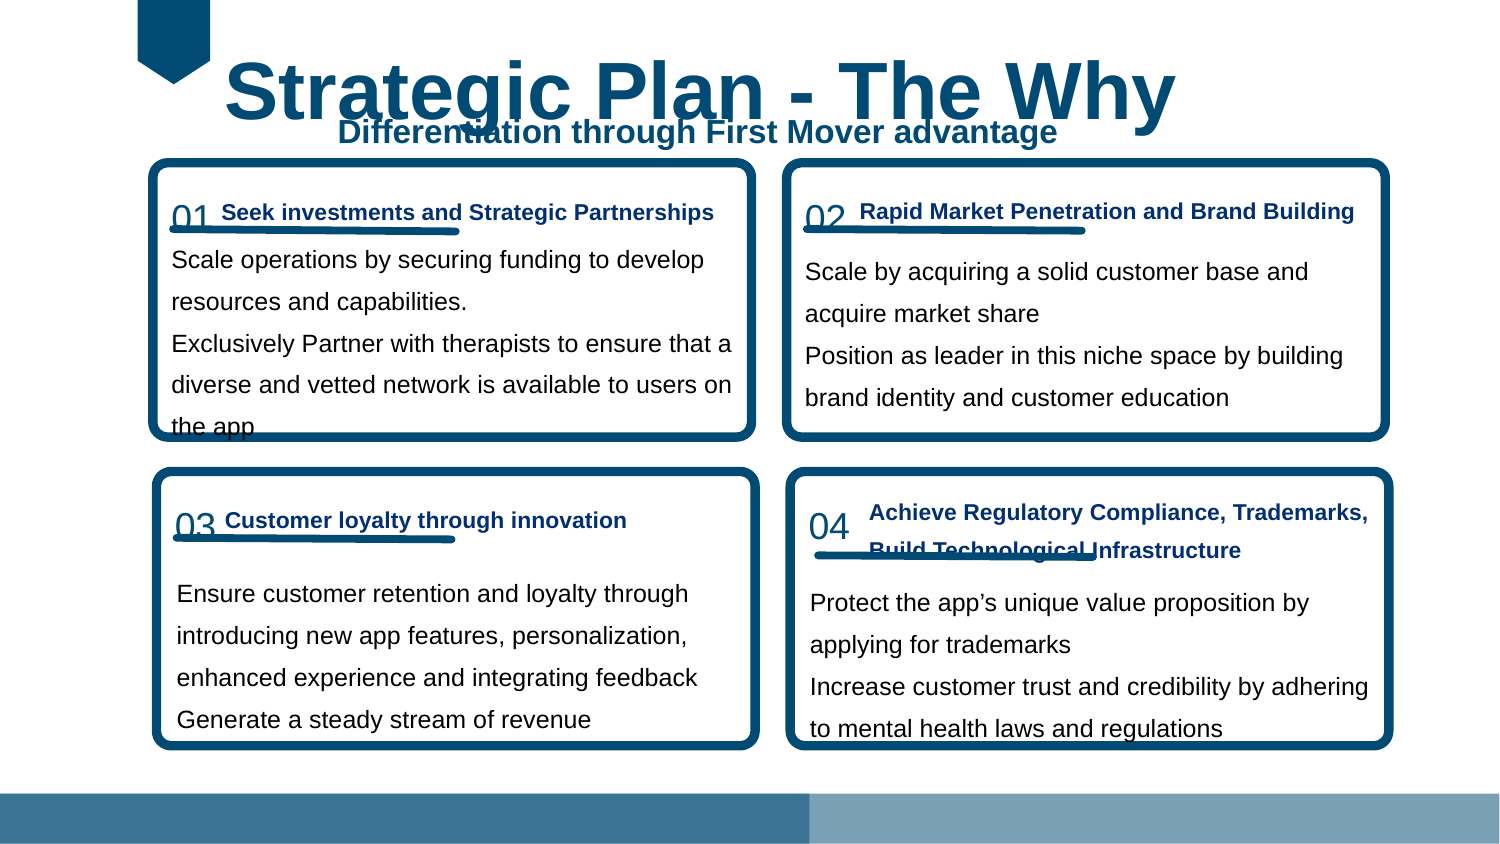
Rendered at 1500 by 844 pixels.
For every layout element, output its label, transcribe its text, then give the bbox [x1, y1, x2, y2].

text_box Scale by acquiring a solid customer base and acquire market share Position as leader in this niche space by building brand identity and customer education [805, 243, 1375, 411]
text_box 04 [808, 484, 873, 548]
text_box 03 [174, 484, 239, 534]
text_box [137, 0, 211, 85]
text_box Differentiation through First Mover advantage [223, 94, 1173, 151]
text_box Customer loyalty through innovation [224, 495, 744, 534]
text_box 02 [805, 176, 869, 225]
text_box [151, 466, 760, 751]
text_box [148, 158, 757, 442]
text_box Seek investments and Strategic Partnerships [221, 186, 741, 225]
text_box Strategic Plan - The Why [224, 0, 1462, 184]
text_box Scale operations by securing funding to develop resources and capabilities. Exclusively Partner with therapists to ensure that a diverse and vetted network is available to users on the app [171, 231, 741, 441]
text_box [785, 466, 1394, 751]
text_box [172, 228, 456, 232]
text_box Rapid Market Penetration and Brand Building [859, 185, 1379, 225]
text_box Ensure customer retention and loyalty through introducing new app features, personalization, enhanced experience and integrating feedback Generate a steady stream of revenue [176, 565, 746, 733]
text_box Achieve Regulatory Compliance, Trademarks, Build Technological Infrastructure [868, 486, 1388, 564]
text_box Protect the app’s unique value proposition by applying for trademarks Increase customer trust and credibility by adhering to mental health laws and regulations [809, 574, 1379, 742]
text_box 01 [171, 176, 236, 225]
text_box [781, 158, 1390, 442]
text_box [0, 793, 1500, 844]
